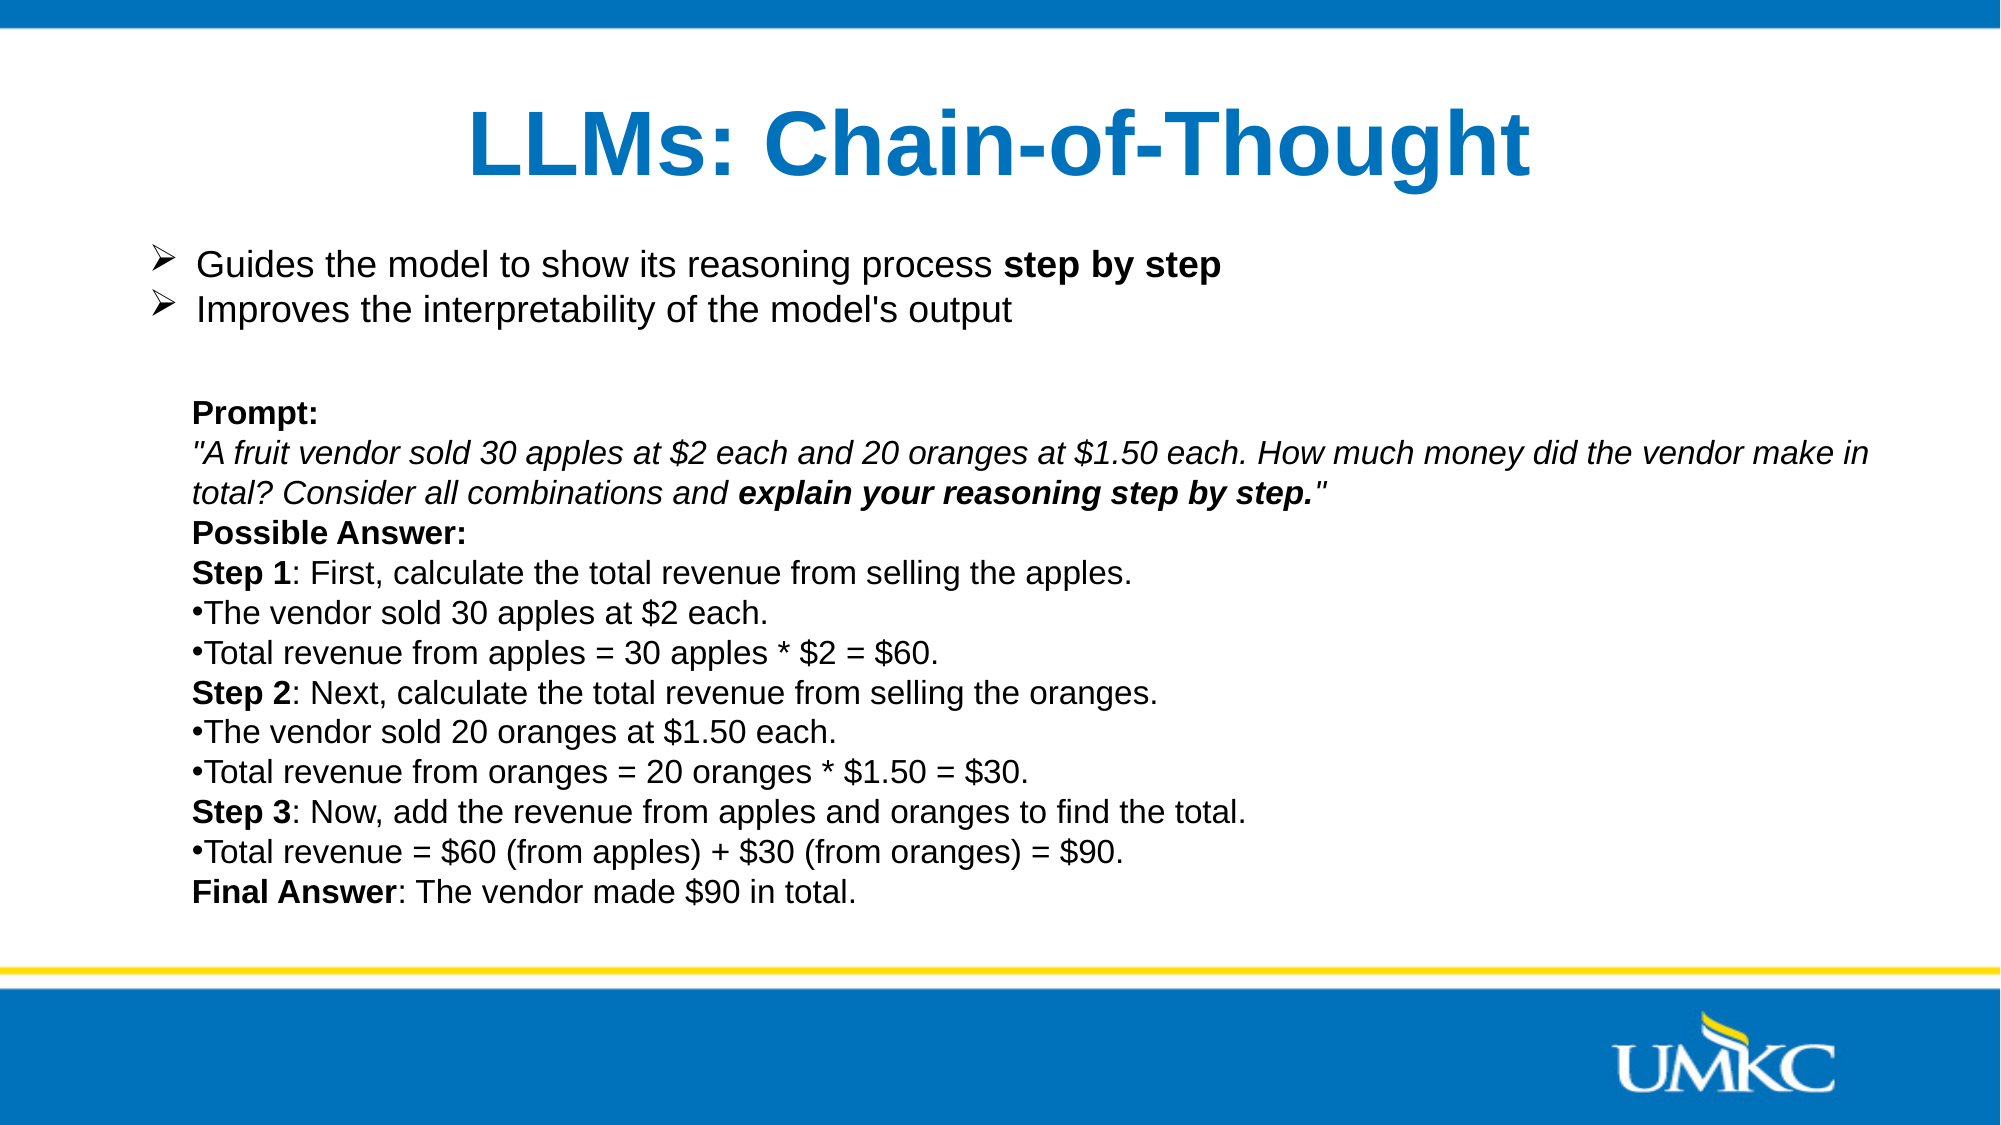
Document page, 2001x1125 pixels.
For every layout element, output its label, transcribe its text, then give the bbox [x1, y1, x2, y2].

title LLMs: Chain-of-Thought [99, 45, 1900, 233]
text_box Prompt: "A fruit vendor sold 30 apples at $2 each and 20 oranges at $1.50 each. How much money did the vendor make in total? Consider all combinations and explain your reasoning step by step." Possible Answer: Step 1: First, calculate the total revenue from selling the apples. The vendor sold 30 apples at $2 each. Total revenue from apples = 30 apples * $2 = $60. Step 2: Next, calculate the total revenue from selling the oranges. The vendor sold 20 oranges at $1.50 each. Total revenue from oranges = 20 oranges * $1.50 = $30. Step 3: Now, add the revenue from apples and oranges to find the total. Total revenue = $60 (from apples) + $30 (from oranges) = $90. Final Answer: The vendor made $90 in total. [177, 383, 1925, 918]
picture [0, 0, 2001, 1125]
text_box Guides the model to show its reasoning process step by step Improves the interpretability of the model's output [134, 232, 1569, 383]
